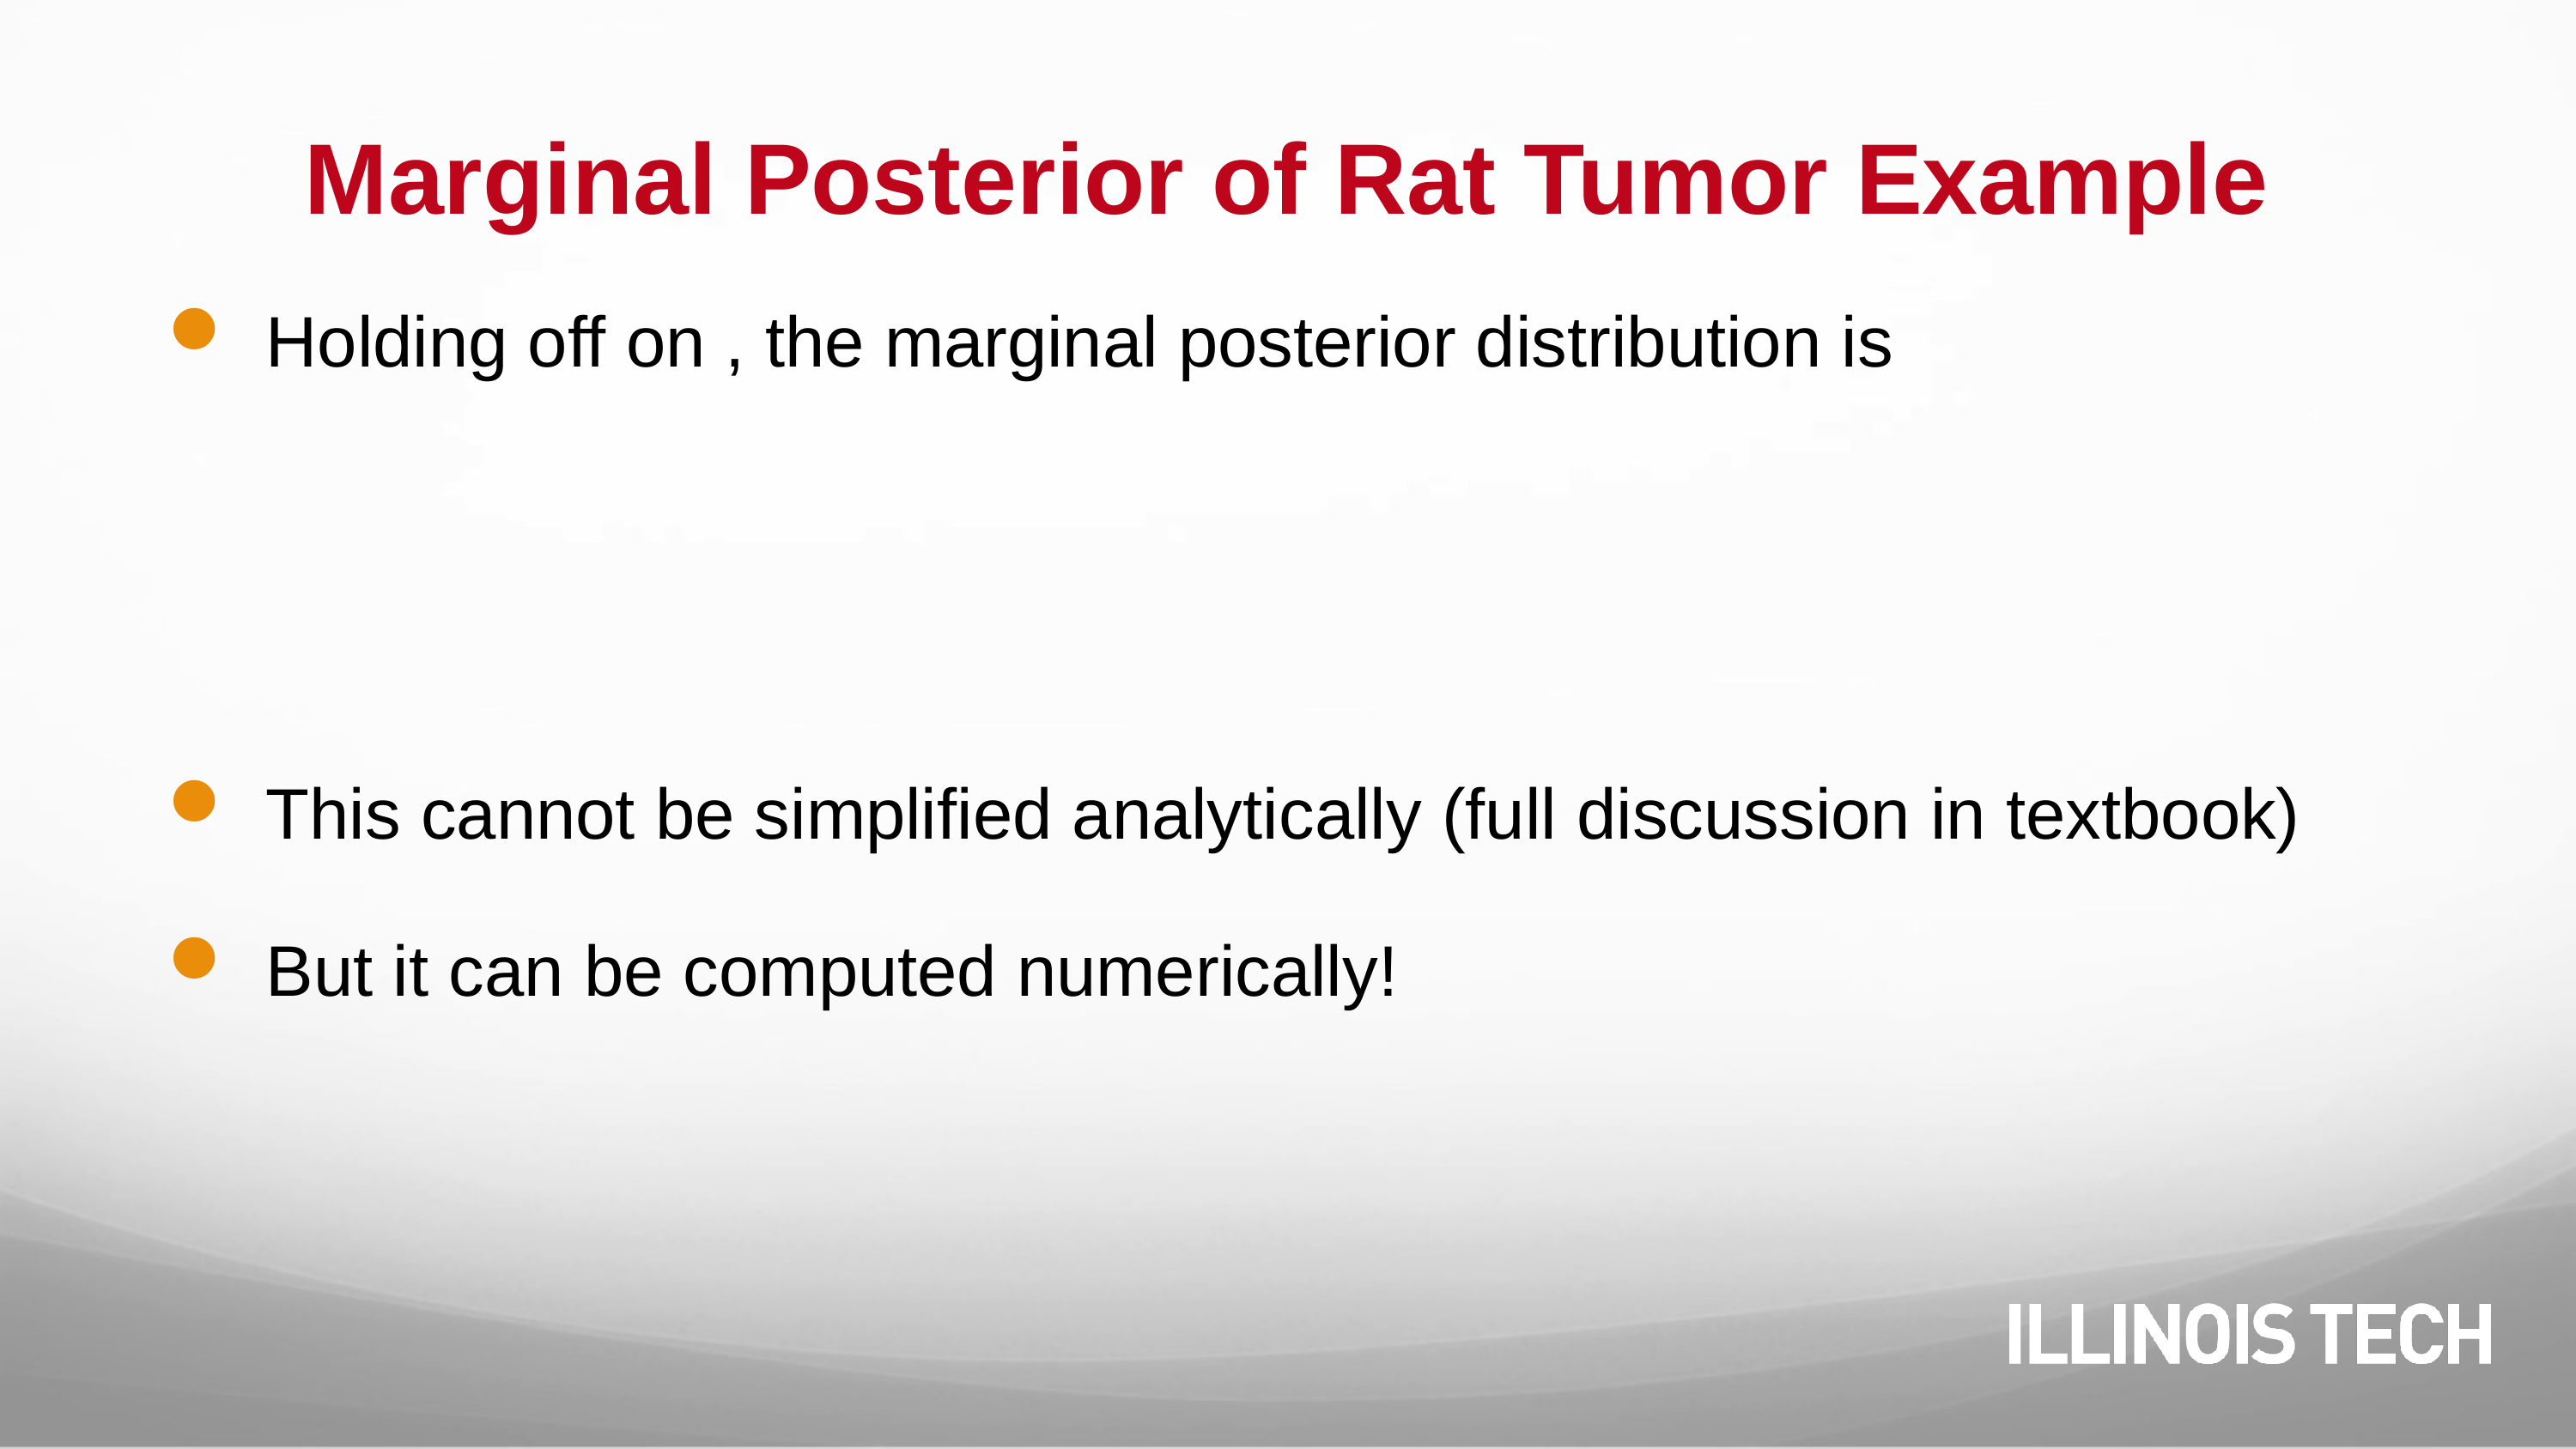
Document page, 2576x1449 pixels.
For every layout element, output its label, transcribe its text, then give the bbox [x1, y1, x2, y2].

picture [0, 0, 2576, 1449]
title Marginal Posterior of Rat Tumor Example [155, 22, 2421, 241]
